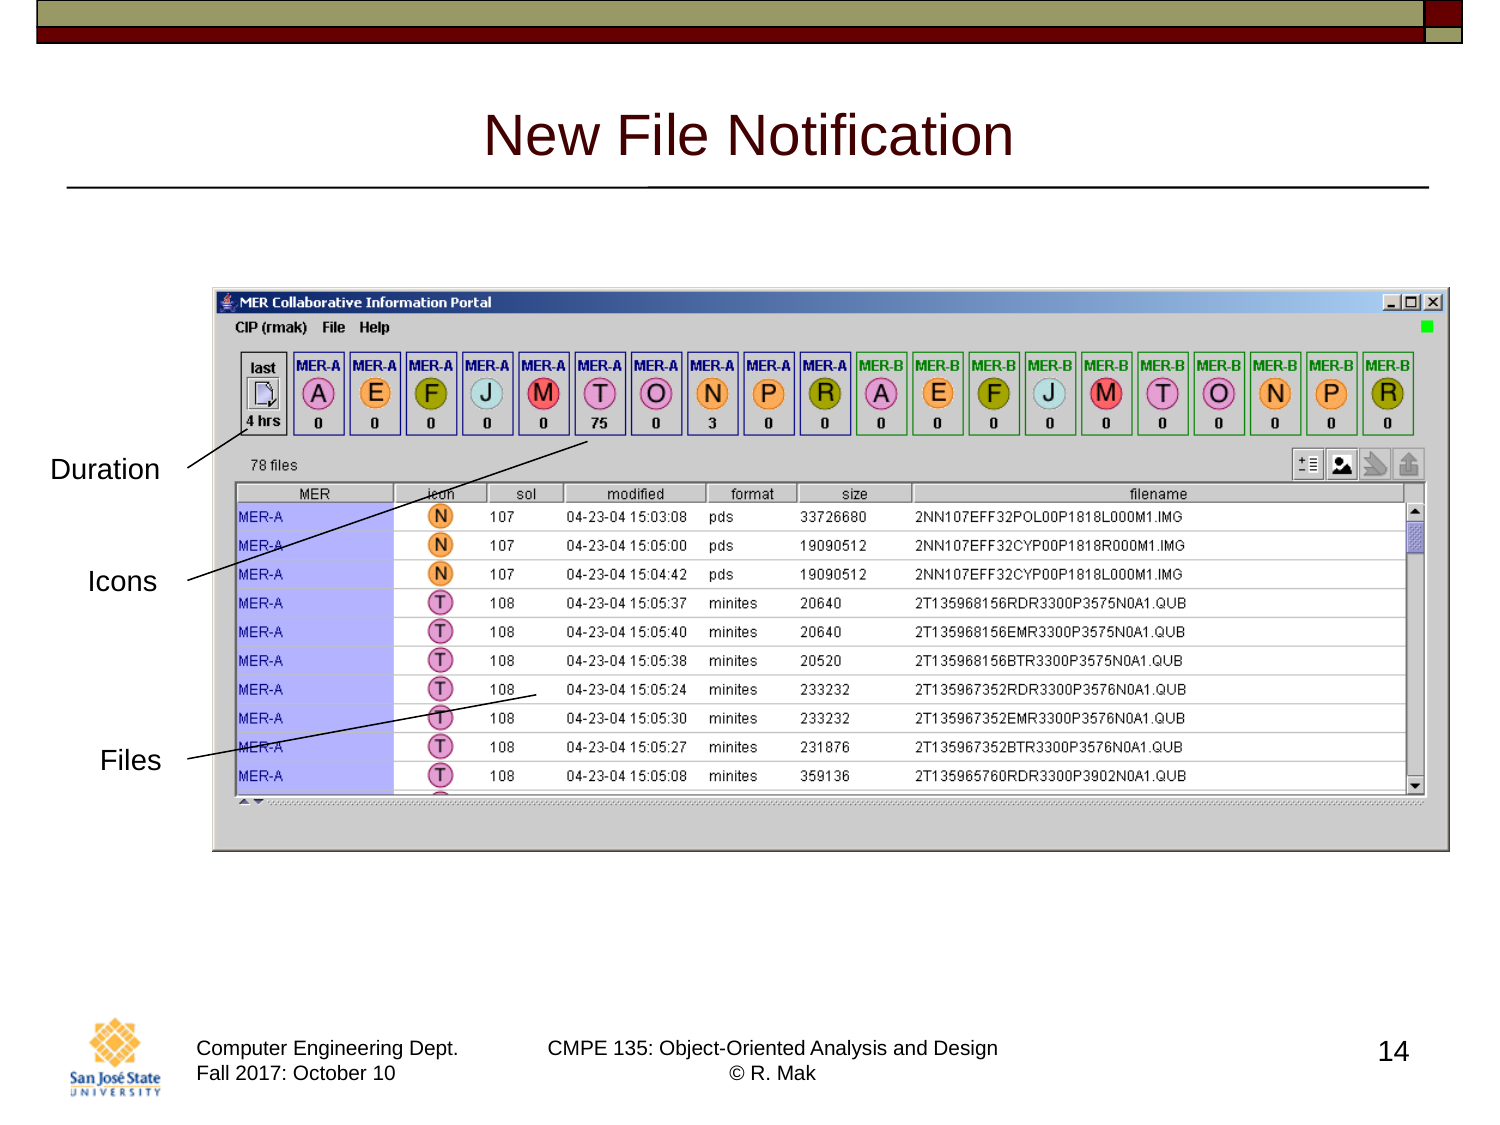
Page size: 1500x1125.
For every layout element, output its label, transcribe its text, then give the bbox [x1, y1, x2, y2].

title New File Notification [75, 67, 1425, 175]
text_box Icons [87, 562, 175, 598]
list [212, 287, 1451, 852]
text_box Duration [50, 450, 175, 485]
text_box Files [100, 741, 175, 776]
slide_number 14 [1335, 1025, 1425, 1100]
picture [60, 1012, 166, 1112]
